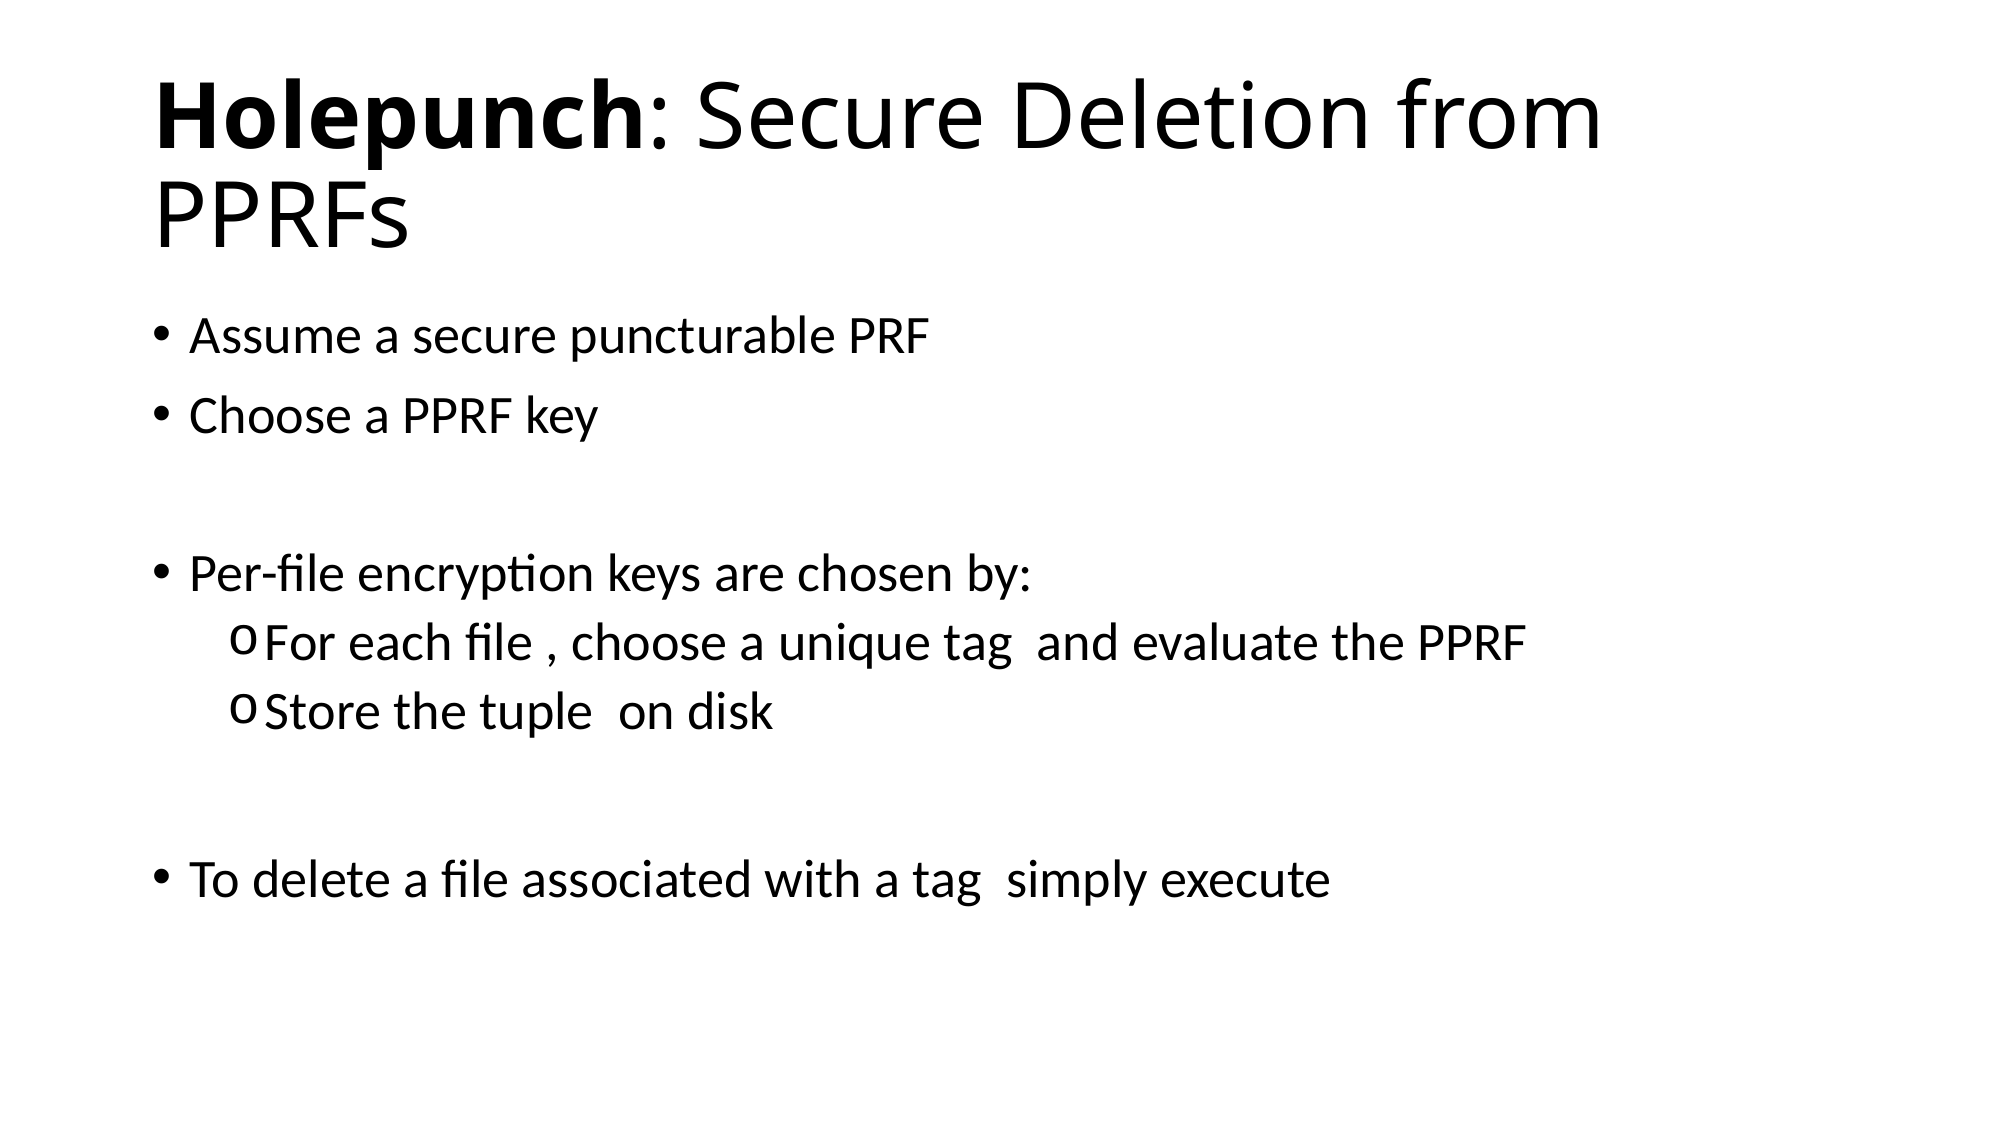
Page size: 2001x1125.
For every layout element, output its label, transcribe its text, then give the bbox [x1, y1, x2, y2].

title Holepunch: Secure Deletion from PPRFs [137, 59, 1863, 278]
